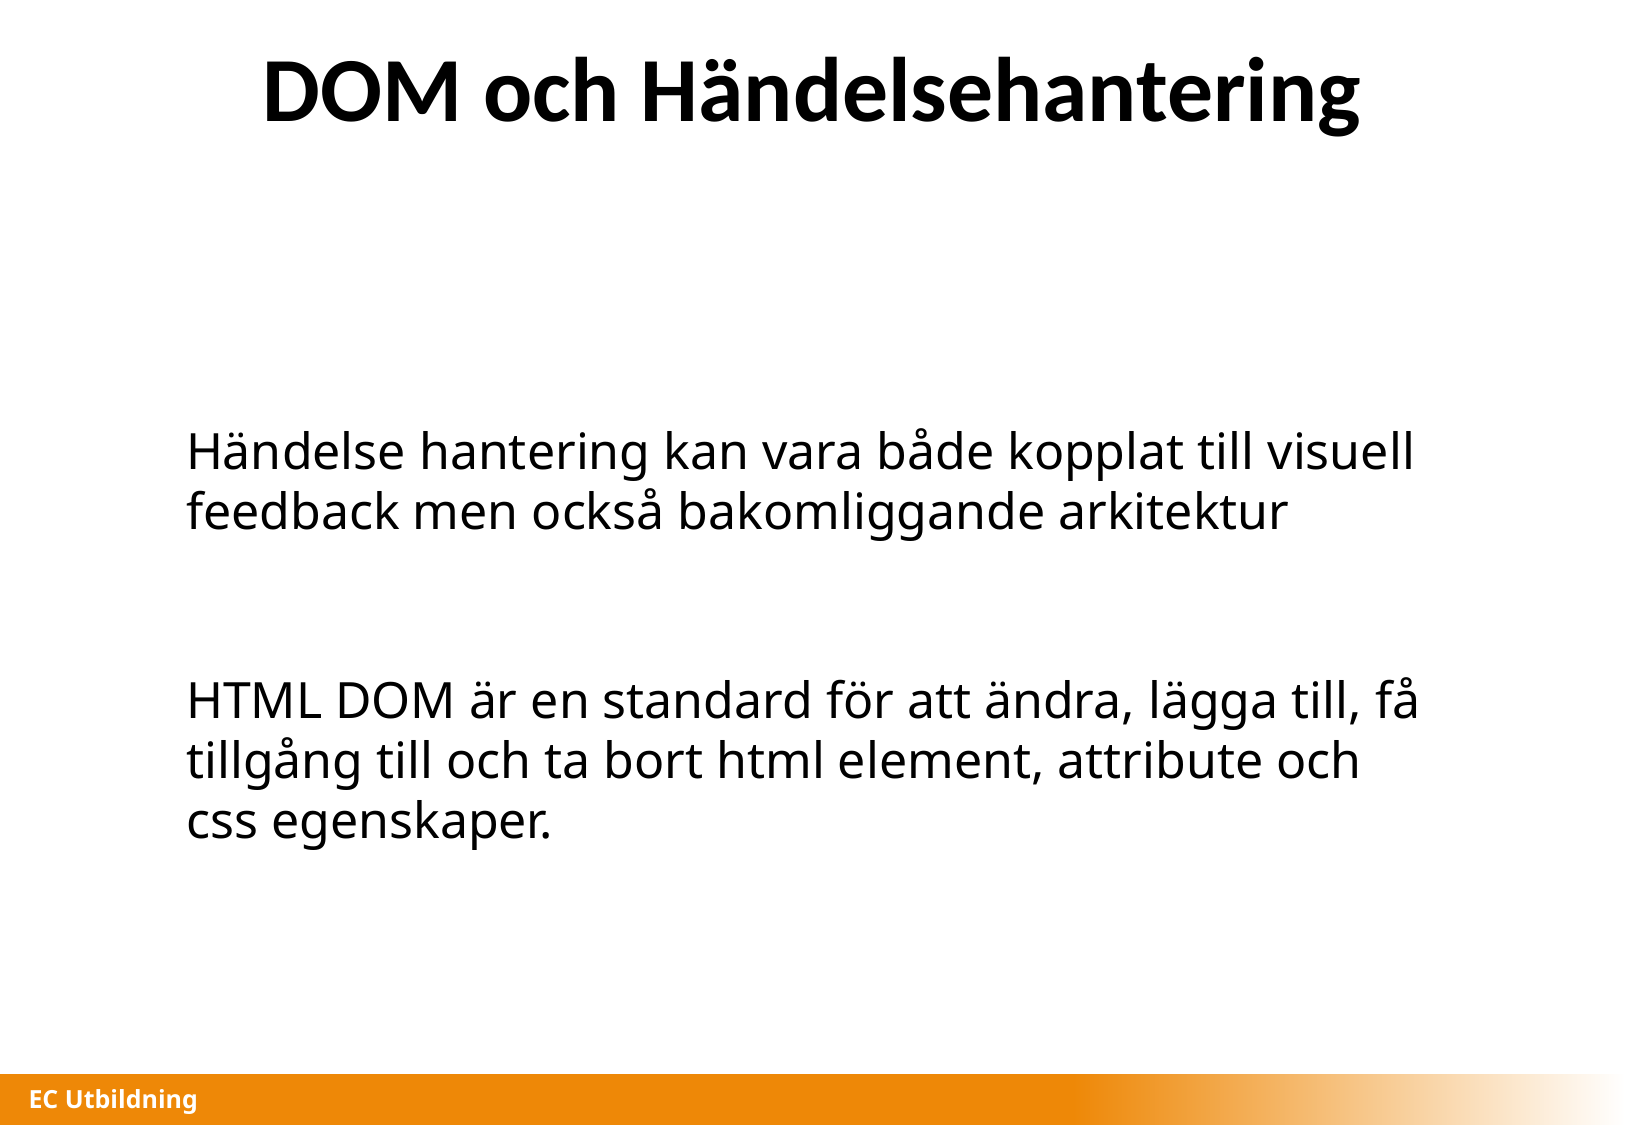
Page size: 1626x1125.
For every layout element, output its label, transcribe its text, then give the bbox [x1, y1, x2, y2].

text_box HTML DOM är en standard för att ändra, lägga till, få tillgång till och ta bort html element, attribute och css egenskaper. [171, 661, 1439, 857]
text_box EC Utbildning [28, 1083, 551, 1114]
title DOM och Händelsehantering [73, 19, 1552, 149]
text_box Händelse hantering kan vara både kopplat till visuell feedback men också bakomliggande arkitektur [171, 412, 1507, 548]
